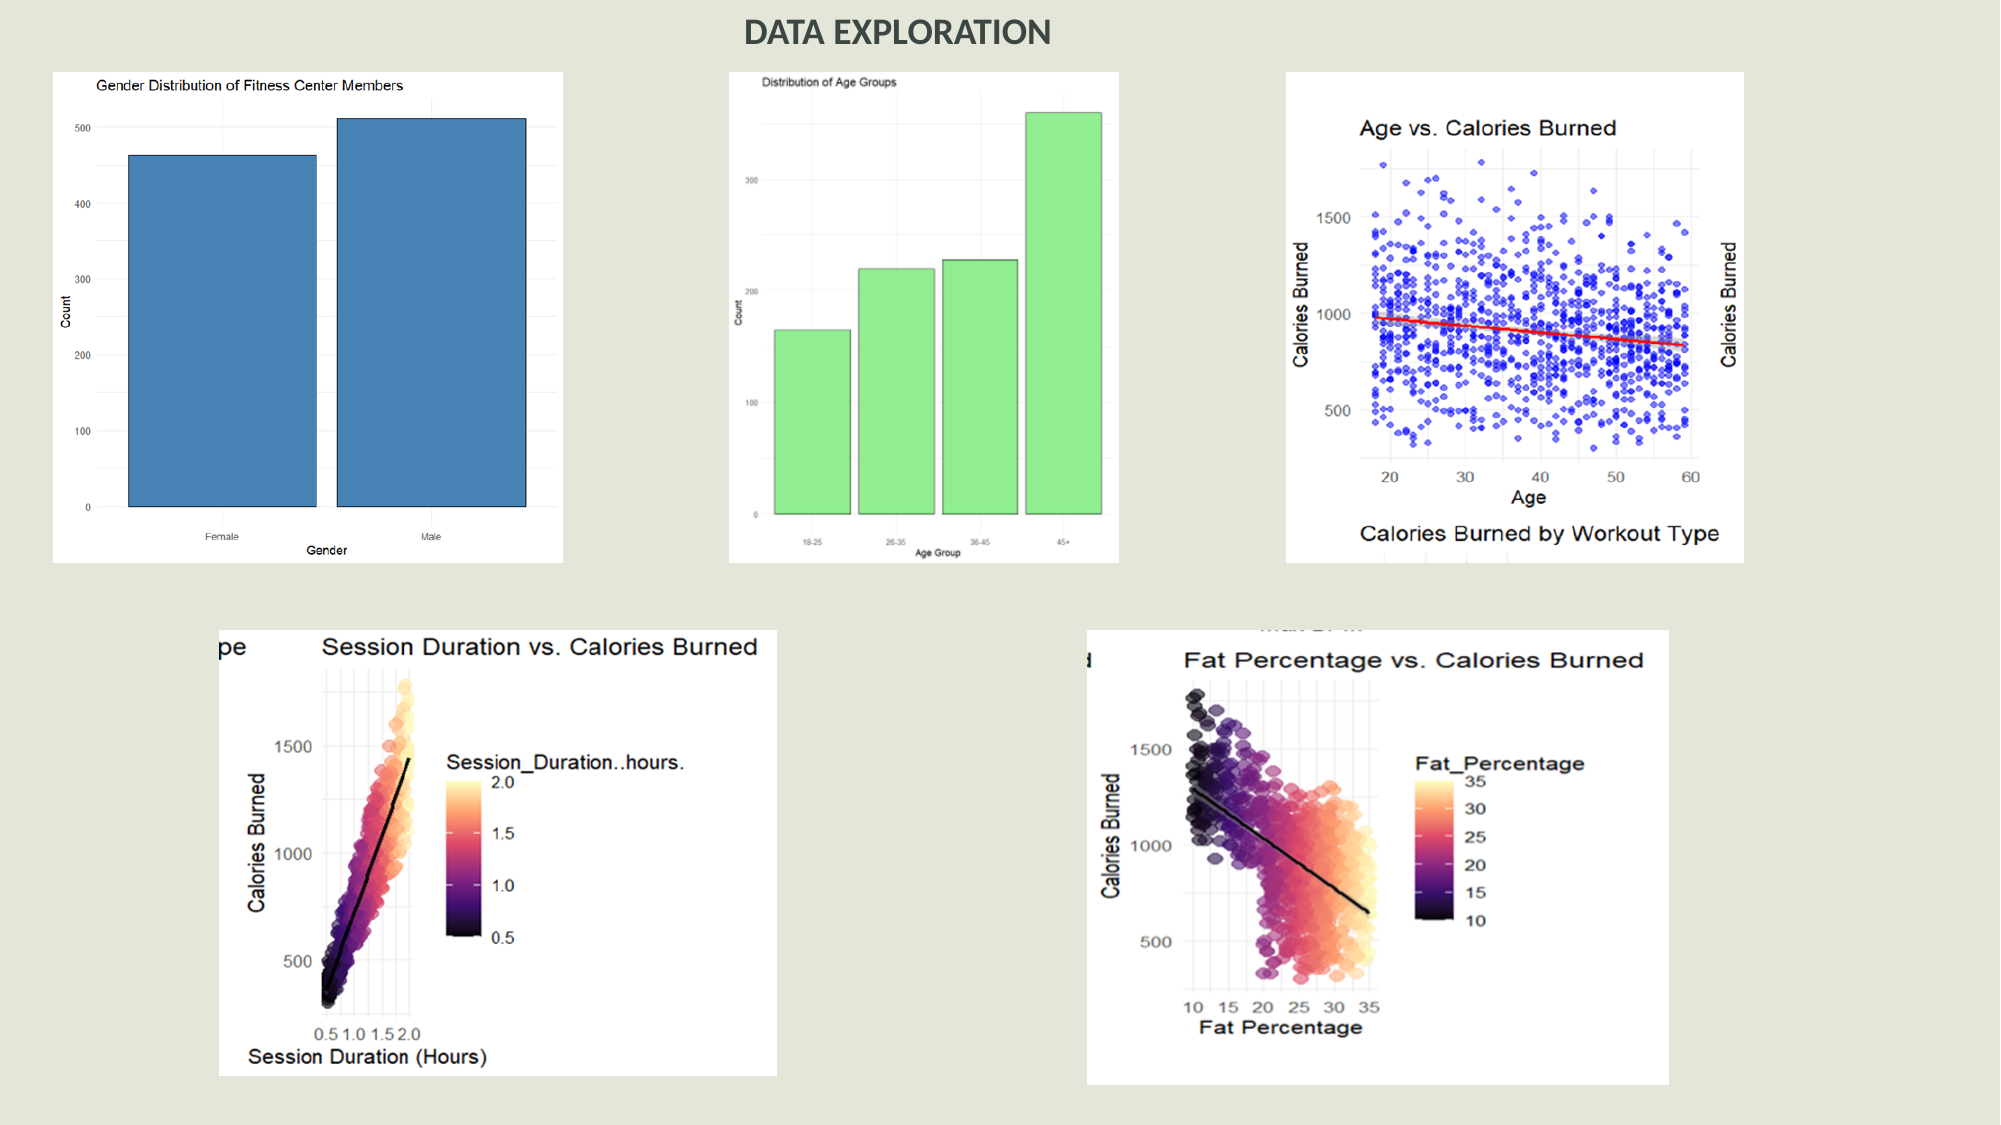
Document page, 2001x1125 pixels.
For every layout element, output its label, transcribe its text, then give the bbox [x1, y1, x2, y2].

picture [53, 72, 563, 563]
picture [1285, 72, 1744, 563]
picture [219, 630, 777, 1076]
text_box DATA EXPLORATION [729, 0, 1331, 60]
picture [1087, 630, 1669, 1085]
picture [729, 72, 1119, 563]
